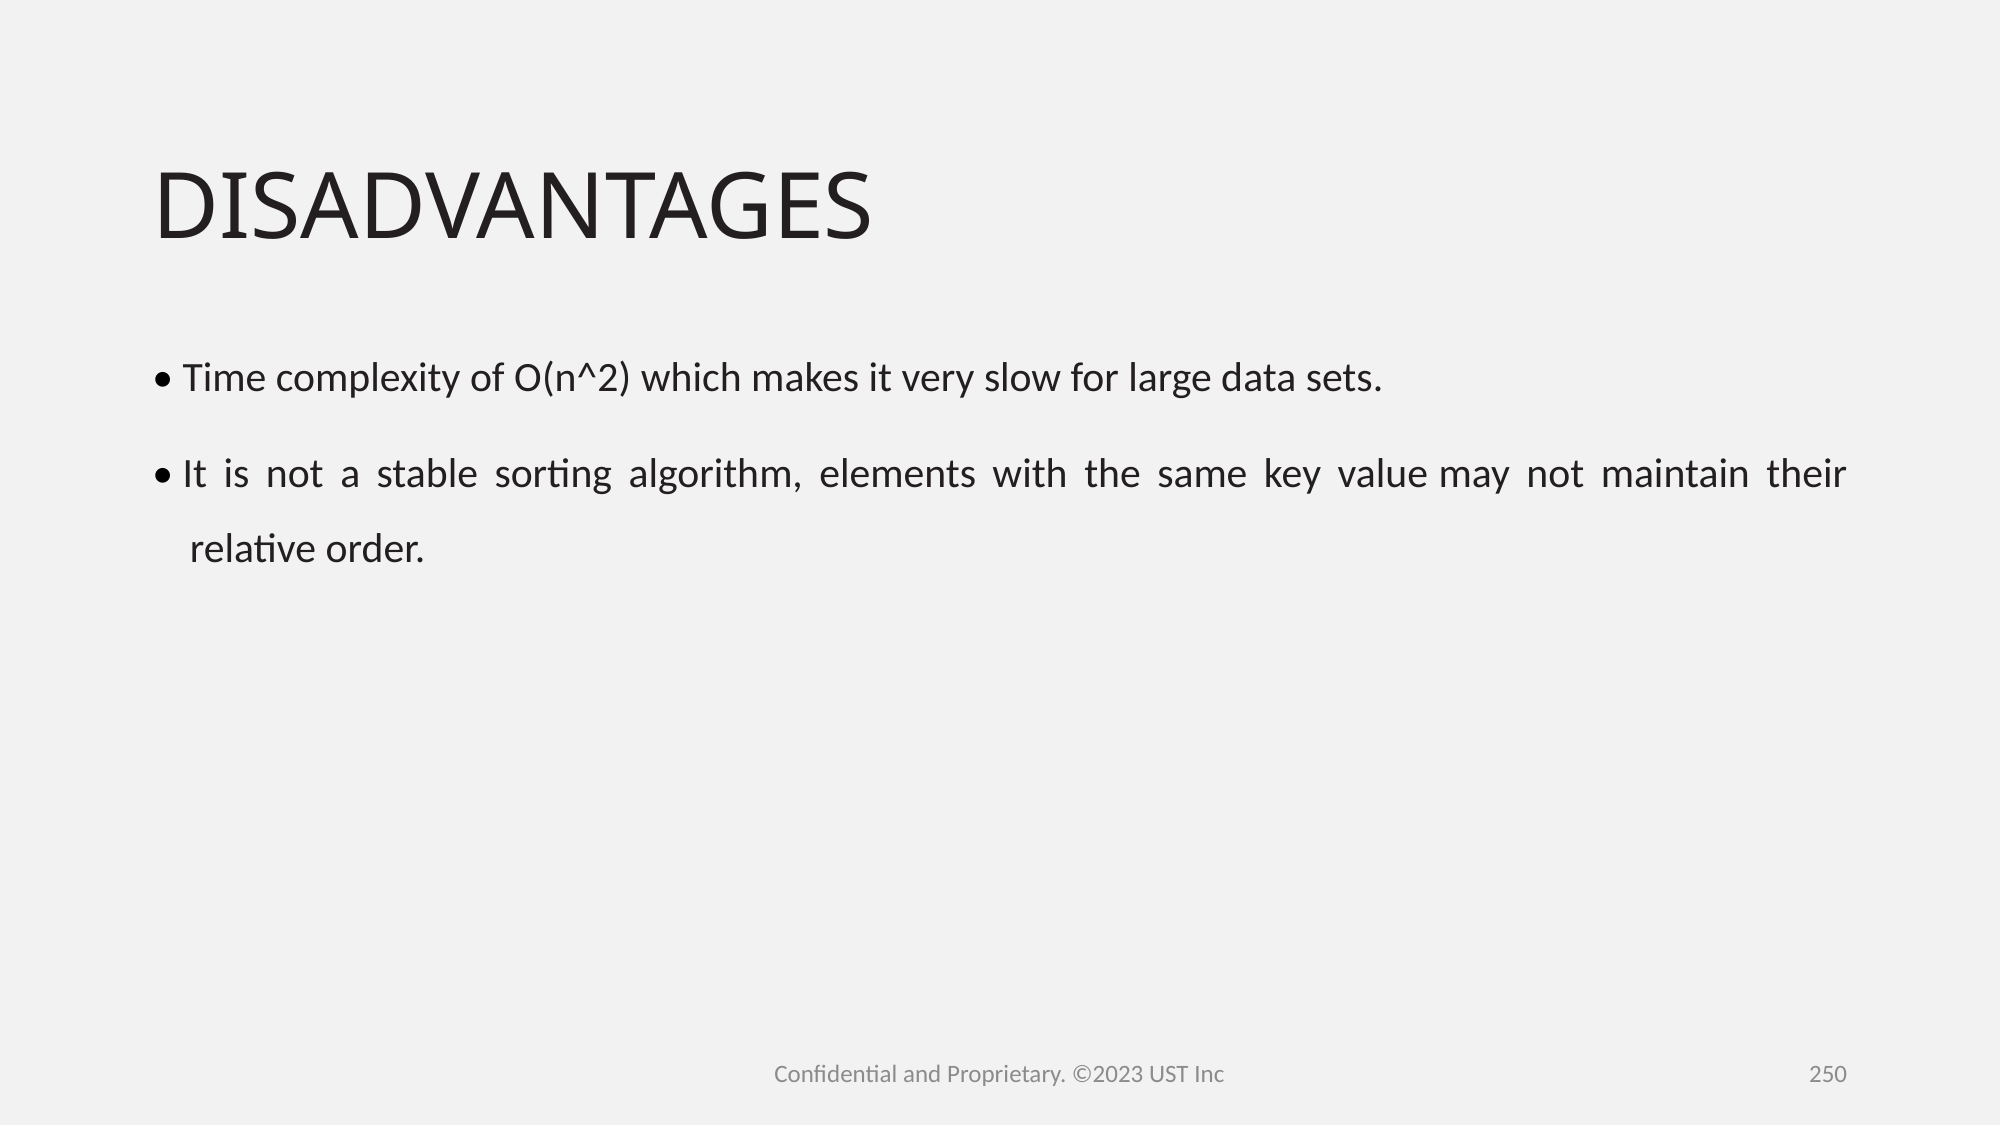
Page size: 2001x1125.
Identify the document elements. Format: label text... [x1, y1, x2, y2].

slide_number 250 [1412, 1042, 1863, 1103]
footer Confidential and Proprietary. ©2023 UST Inc [662, 1042, 1338, 1103]
list • Time complexity of O(n^2) which makes it very slow for large data sets. • It is not a stable sorting algorithm, elements with the same key value may not maintain their relative order. [137, 317, 1863, 1032]
title DISADVANTAGES [137, 100, 1863, 317]
